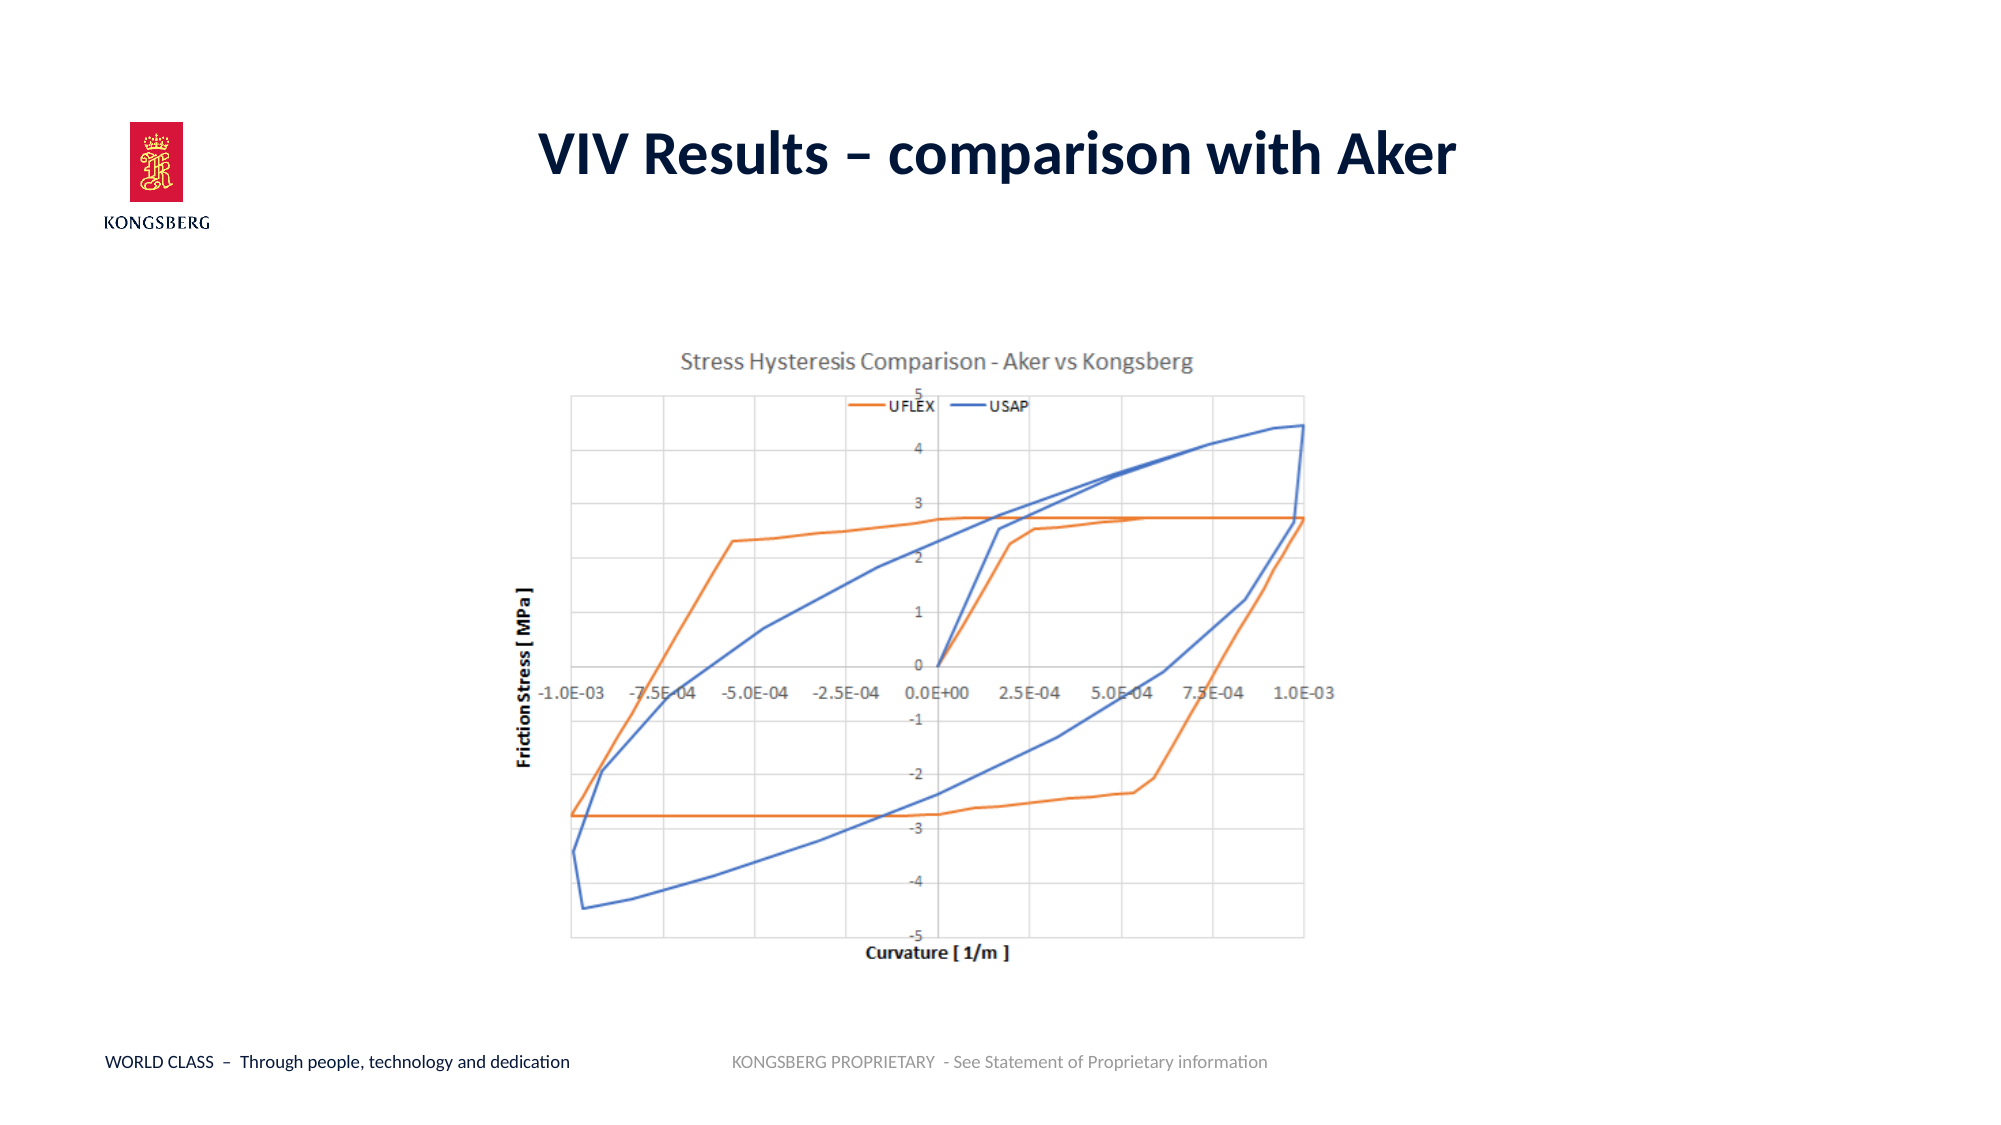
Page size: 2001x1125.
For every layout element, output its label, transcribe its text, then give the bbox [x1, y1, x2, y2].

picture [104, 122, 209, 229]
picture [500, 337, 1374, 974]
title VIV Results – comparison with Aker [333, 113, 1664, 197]
